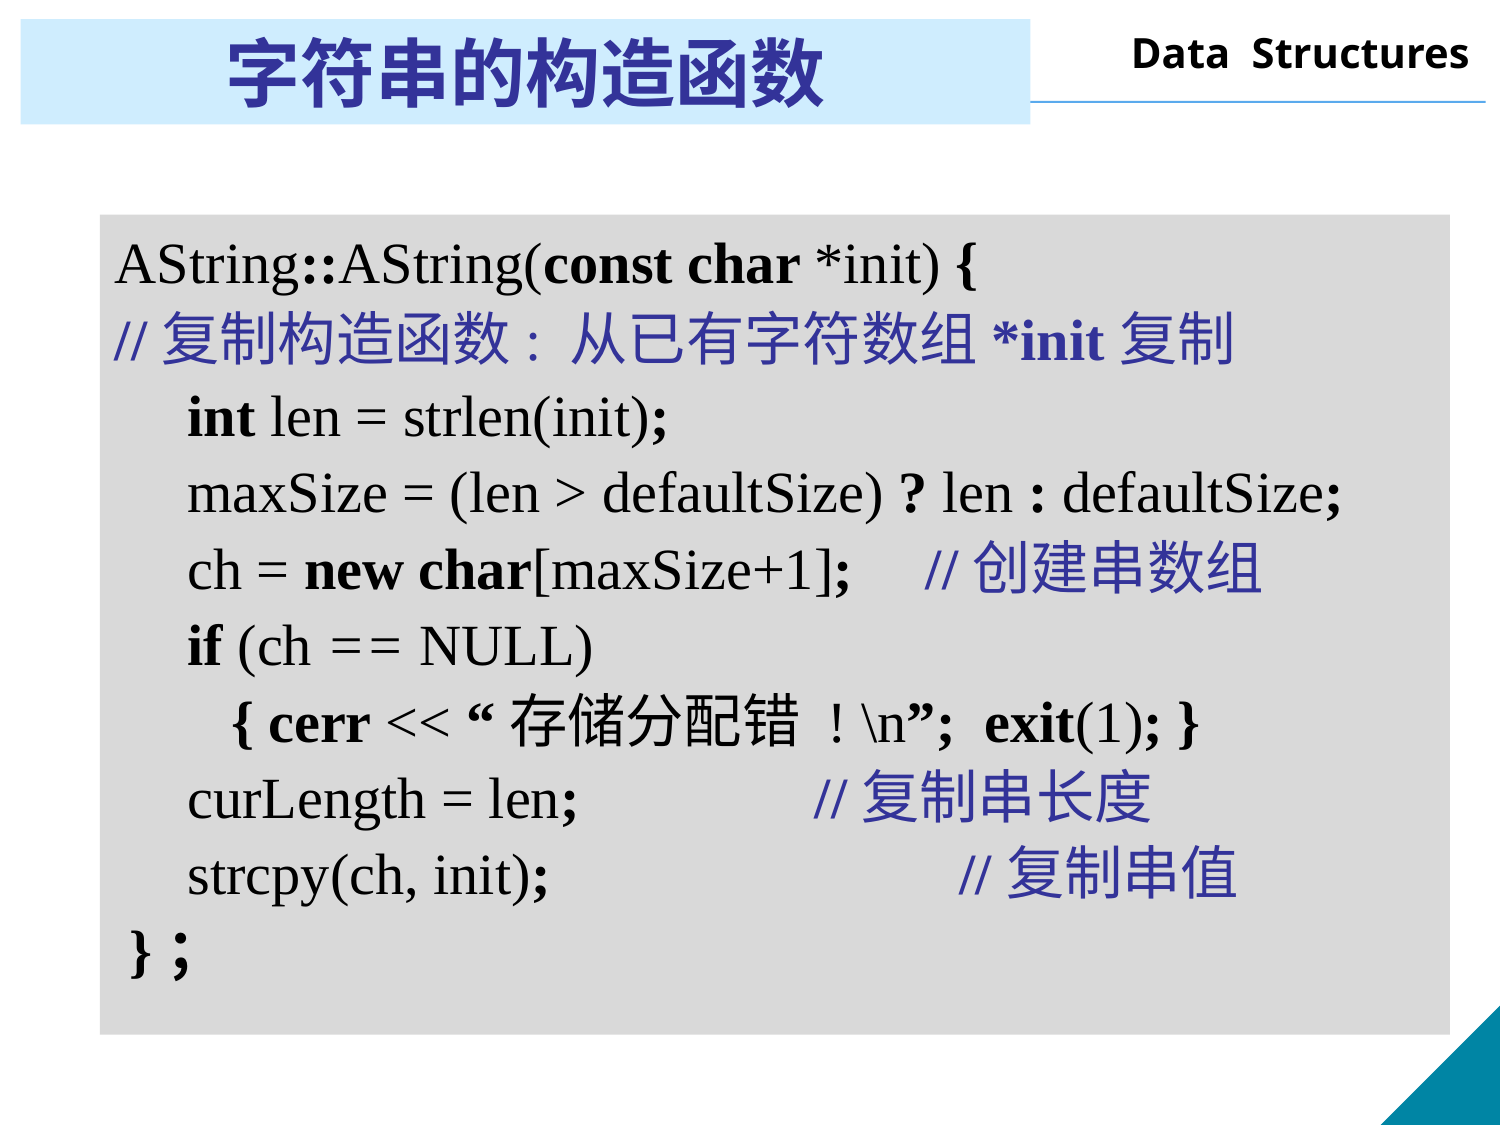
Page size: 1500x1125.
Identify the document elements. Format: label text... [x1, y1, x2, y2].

list AString::AString(const char *init) { //复制构造函数: 从已有字符数组*init复制 int len = strlen(init); maxSize = (len > defaultSize) ? len : defaultSize; ch = new char[maxSize+1]; //创建串数组 if (ch == NULL) { cerr << “存储分配错 ! \n”; exit(1); } curLength = len; //复制串长度 strcpy(ch, init); //复制串值 }； [99, 214, 1450, 1035]
title 字符串的构造函数 [20, 19, 1031, 125]
